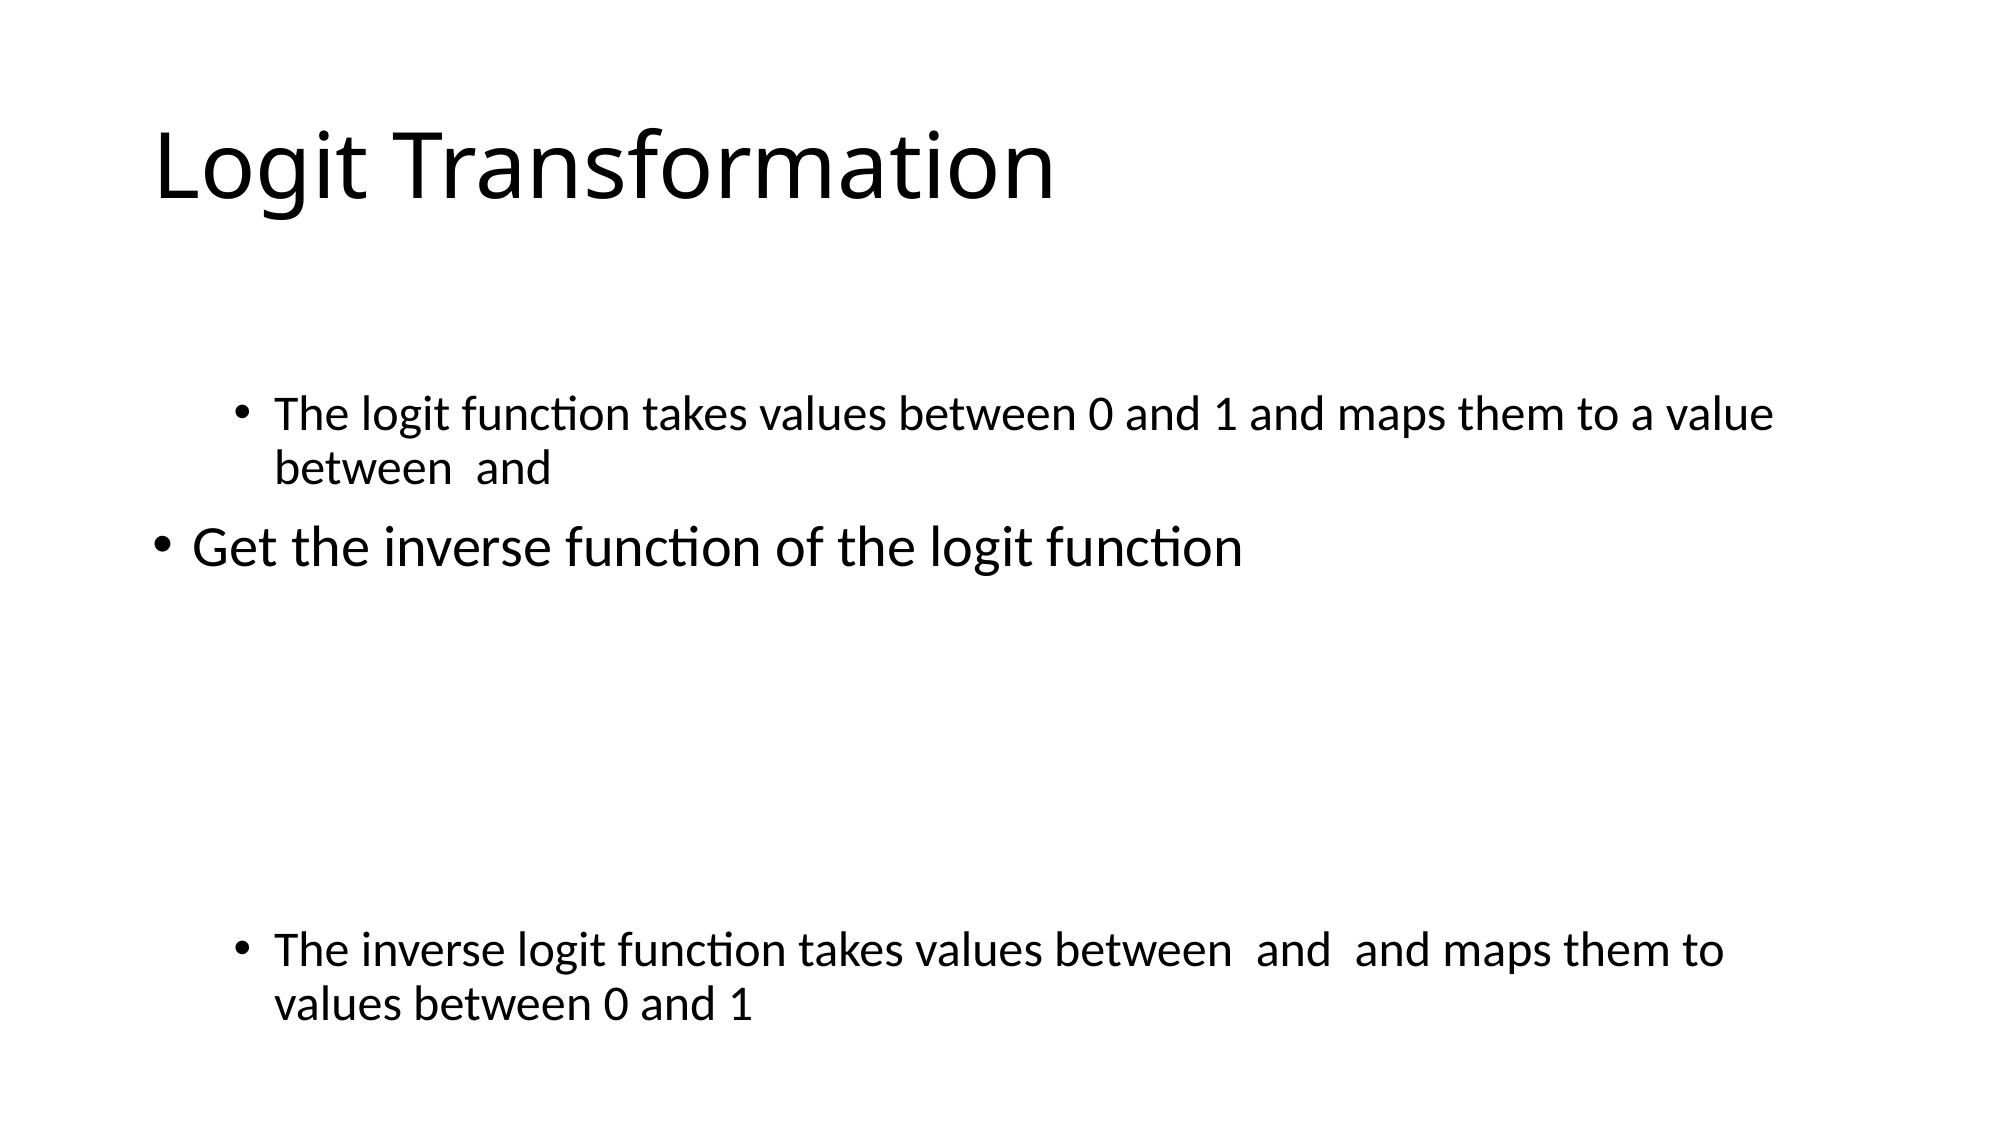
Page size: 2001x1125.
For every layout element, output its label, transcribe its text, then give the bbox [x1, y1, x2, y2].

title Logit Transformation [137, 59, 1863, 278]
